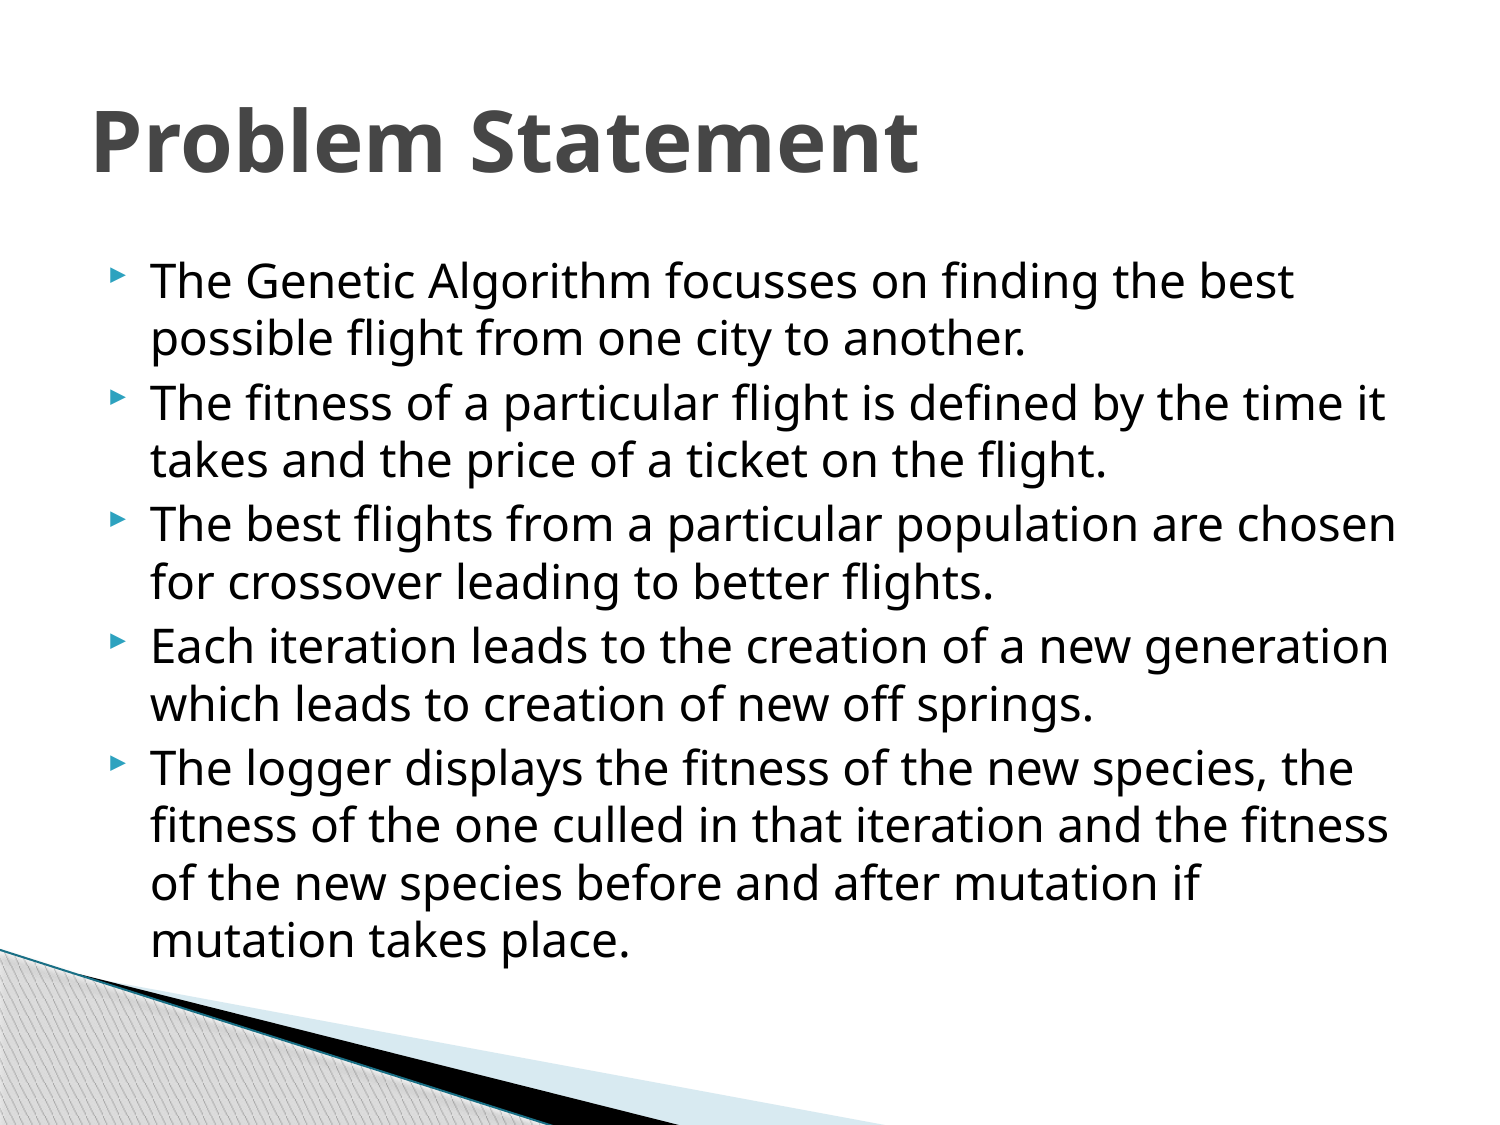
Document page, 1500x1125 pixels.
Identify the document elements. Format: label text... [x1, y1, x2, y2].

list The Genetic Algorithm focusses on finding the best possible flight from one city to another. The fitness of a particular flight is defined by the time it takes and the price of a ticket on the flight. The best flights from a particular population are chosen for crossover leading to better flights. Each iteration leads to the creation of a new generation which leads to creation of new off springs. The logger displays the fitness of the new species, the fitness of the one culled in that iteration and the fitness of the new species before and after mutation if mutation takes place. [75, 243, 1425, 986]
title Problem Statement [75, 45, 1425, 233]
